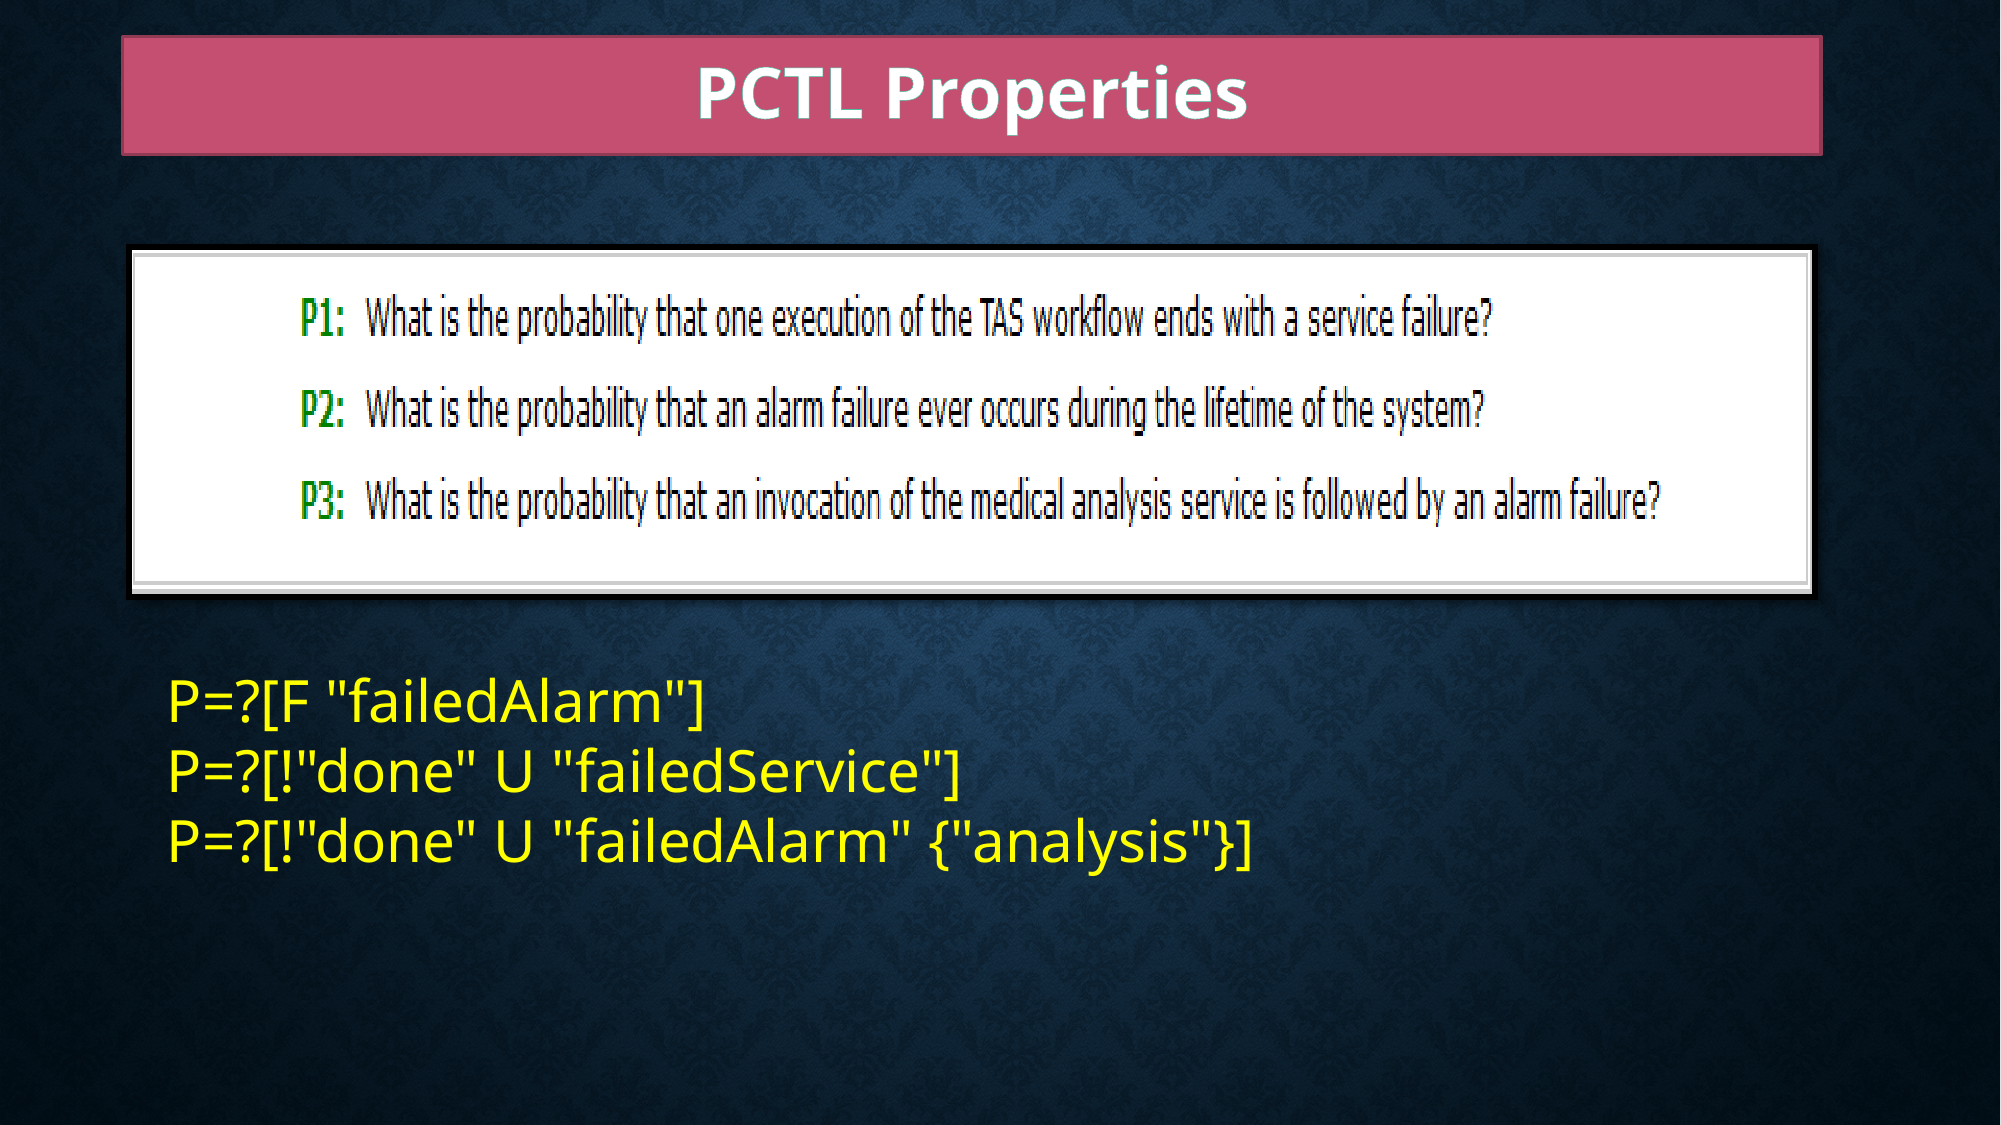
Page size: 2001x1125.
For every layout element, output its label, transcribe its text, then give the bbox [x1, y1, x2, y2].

text_box PCTL Properties [121, 35, 1823, 156]
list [131, 249, 1813, 595]
text_box P=?[F "failedAlarm"] P=?[!"done" U "failedService"] P=?[!"done" U "failedAlarm" {"analysis"}] [152, 656, 1821, 882]
